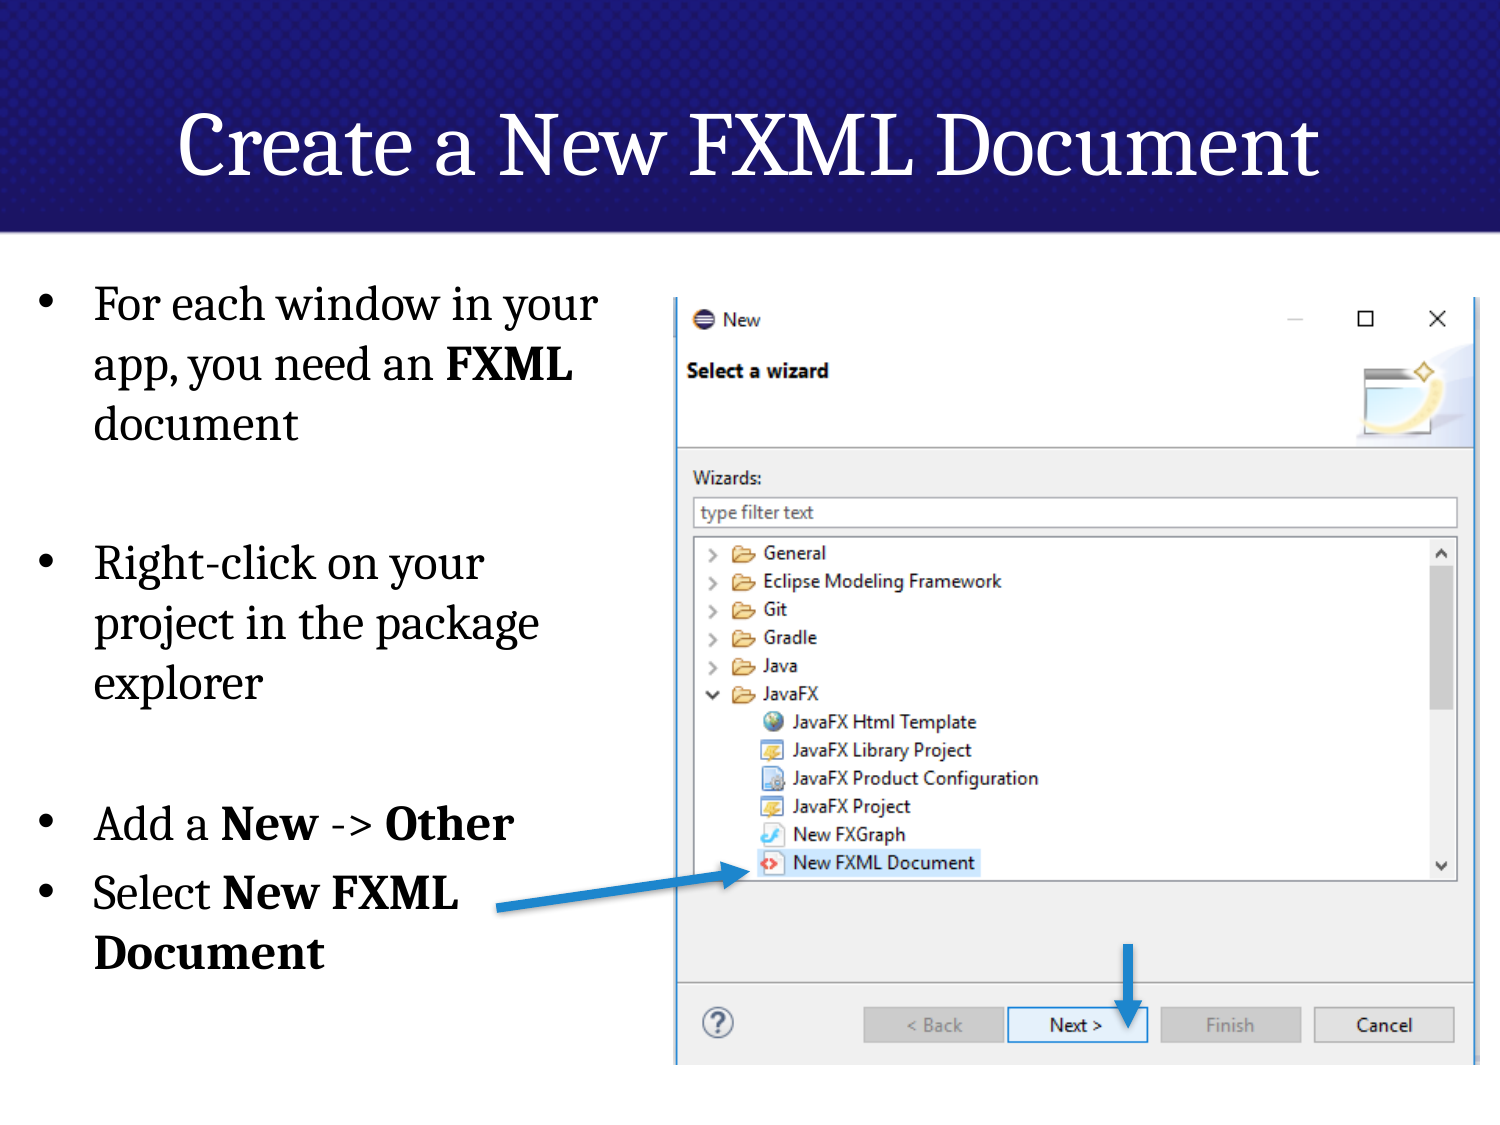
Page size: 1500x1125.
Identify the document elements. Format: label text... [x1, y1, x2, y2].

list For each window in your app, you need an FXML document Right-click on your project in the package explorer Add a New -> Other Select New FXML Document [22, 262, 651, 1101]
picture [0, 0, 1500, 1125]
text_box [496, 871, 751, 909]
title Create a New FXML Document [75, 45, 1425, 233]
